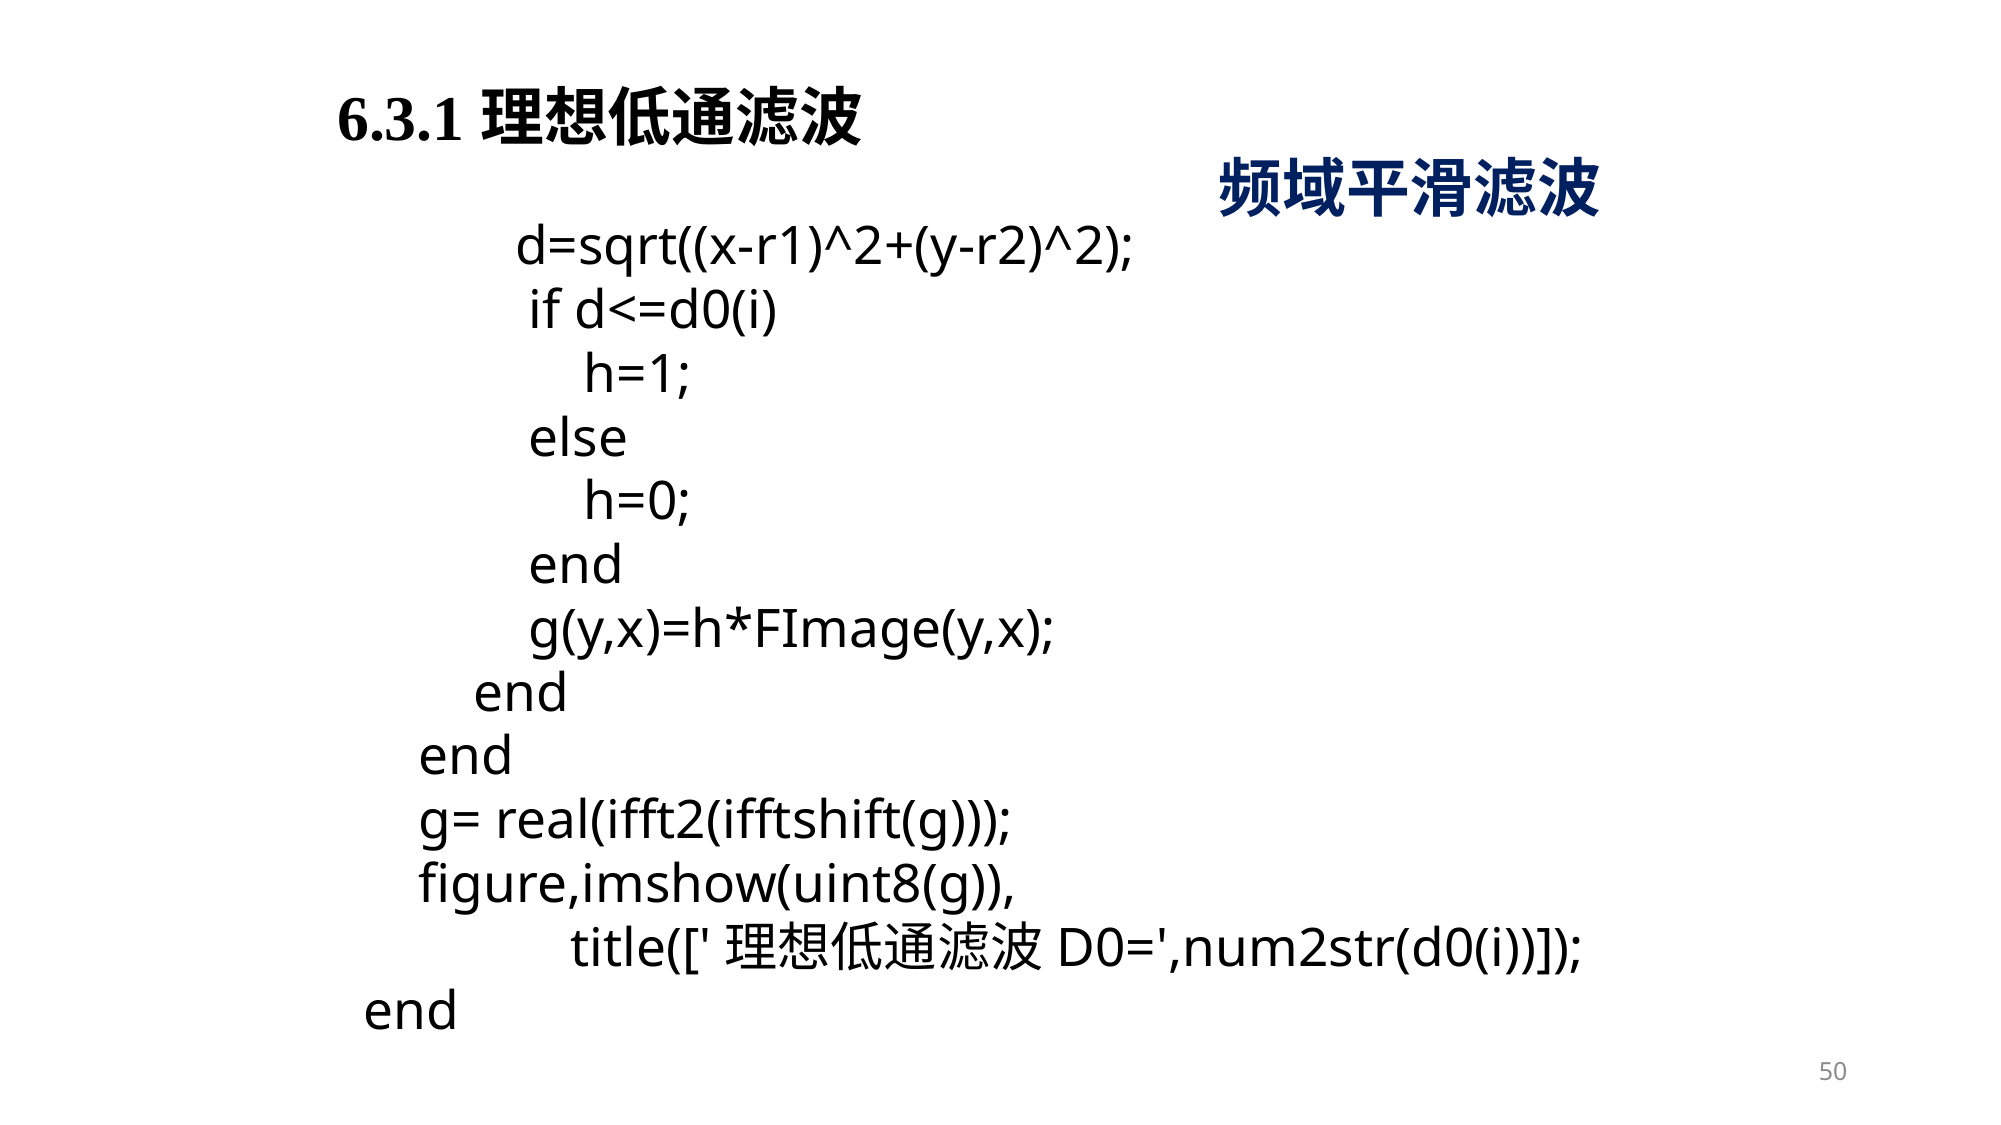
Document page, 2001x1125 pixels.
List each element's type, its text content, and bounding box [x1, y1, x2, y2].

text_box 6.3.1理想低通滤波 [322, 50, 985, 180]
slide_number 50 [1700, 1042, 1863, 1103]
text_box 频域平滑滤波 [1218, 153, 1700, 204]
text_box d=sqrt((x-r1)^2+(y-r2)^2); if d<=d0(i) h=1; else h=0; end g(y,x)=h*FImage(y,x); end end g= real(ifft2(ifftshift(g))); figure,imshow(uint8(g)), title(['理想低通滤波D0=',num2str(d0(i))]); end [349, 204, 1700, 1112]
